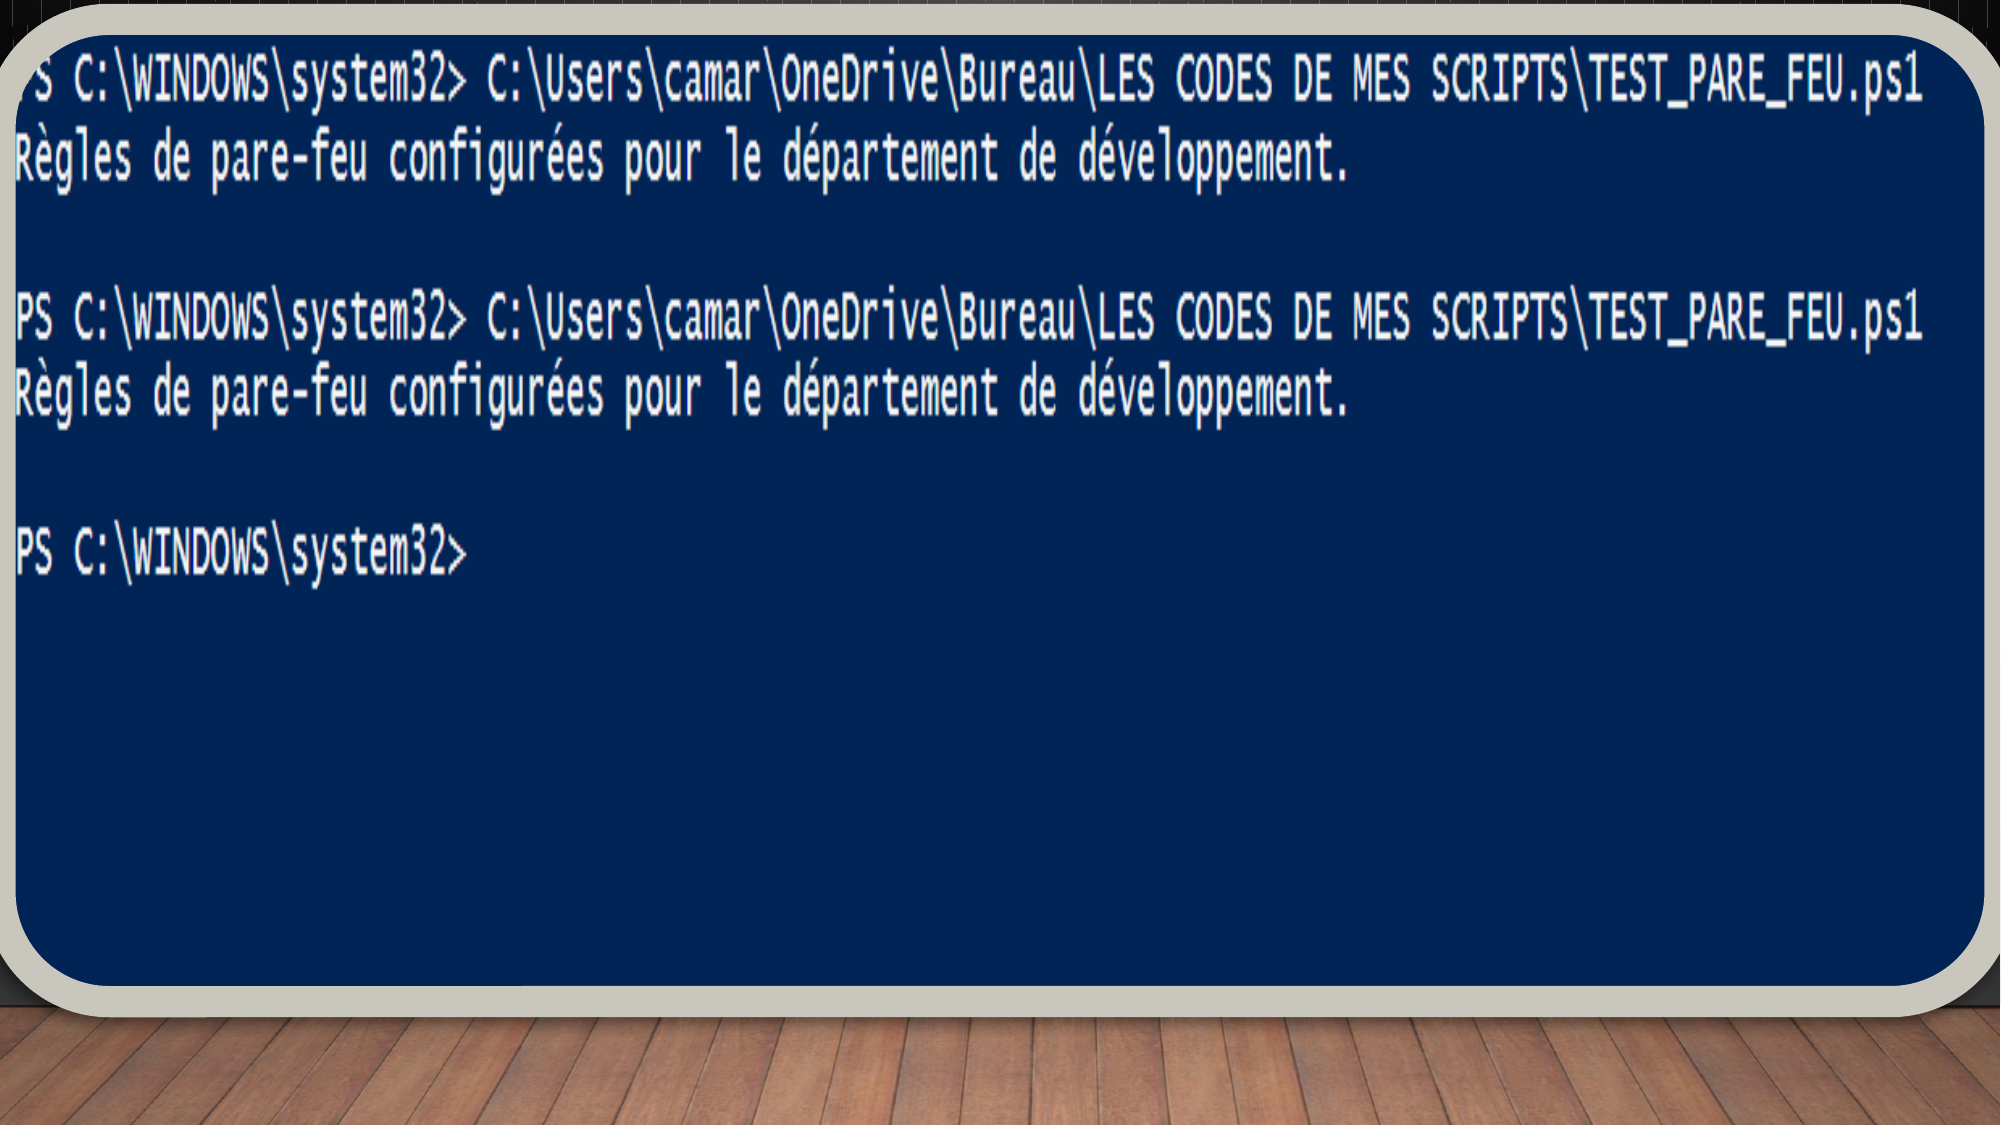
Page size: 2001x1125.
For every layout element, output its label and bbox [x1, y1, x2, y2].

list [0, 19, 2000, 1002]
picture [0, 1005, 2000, 1125]
